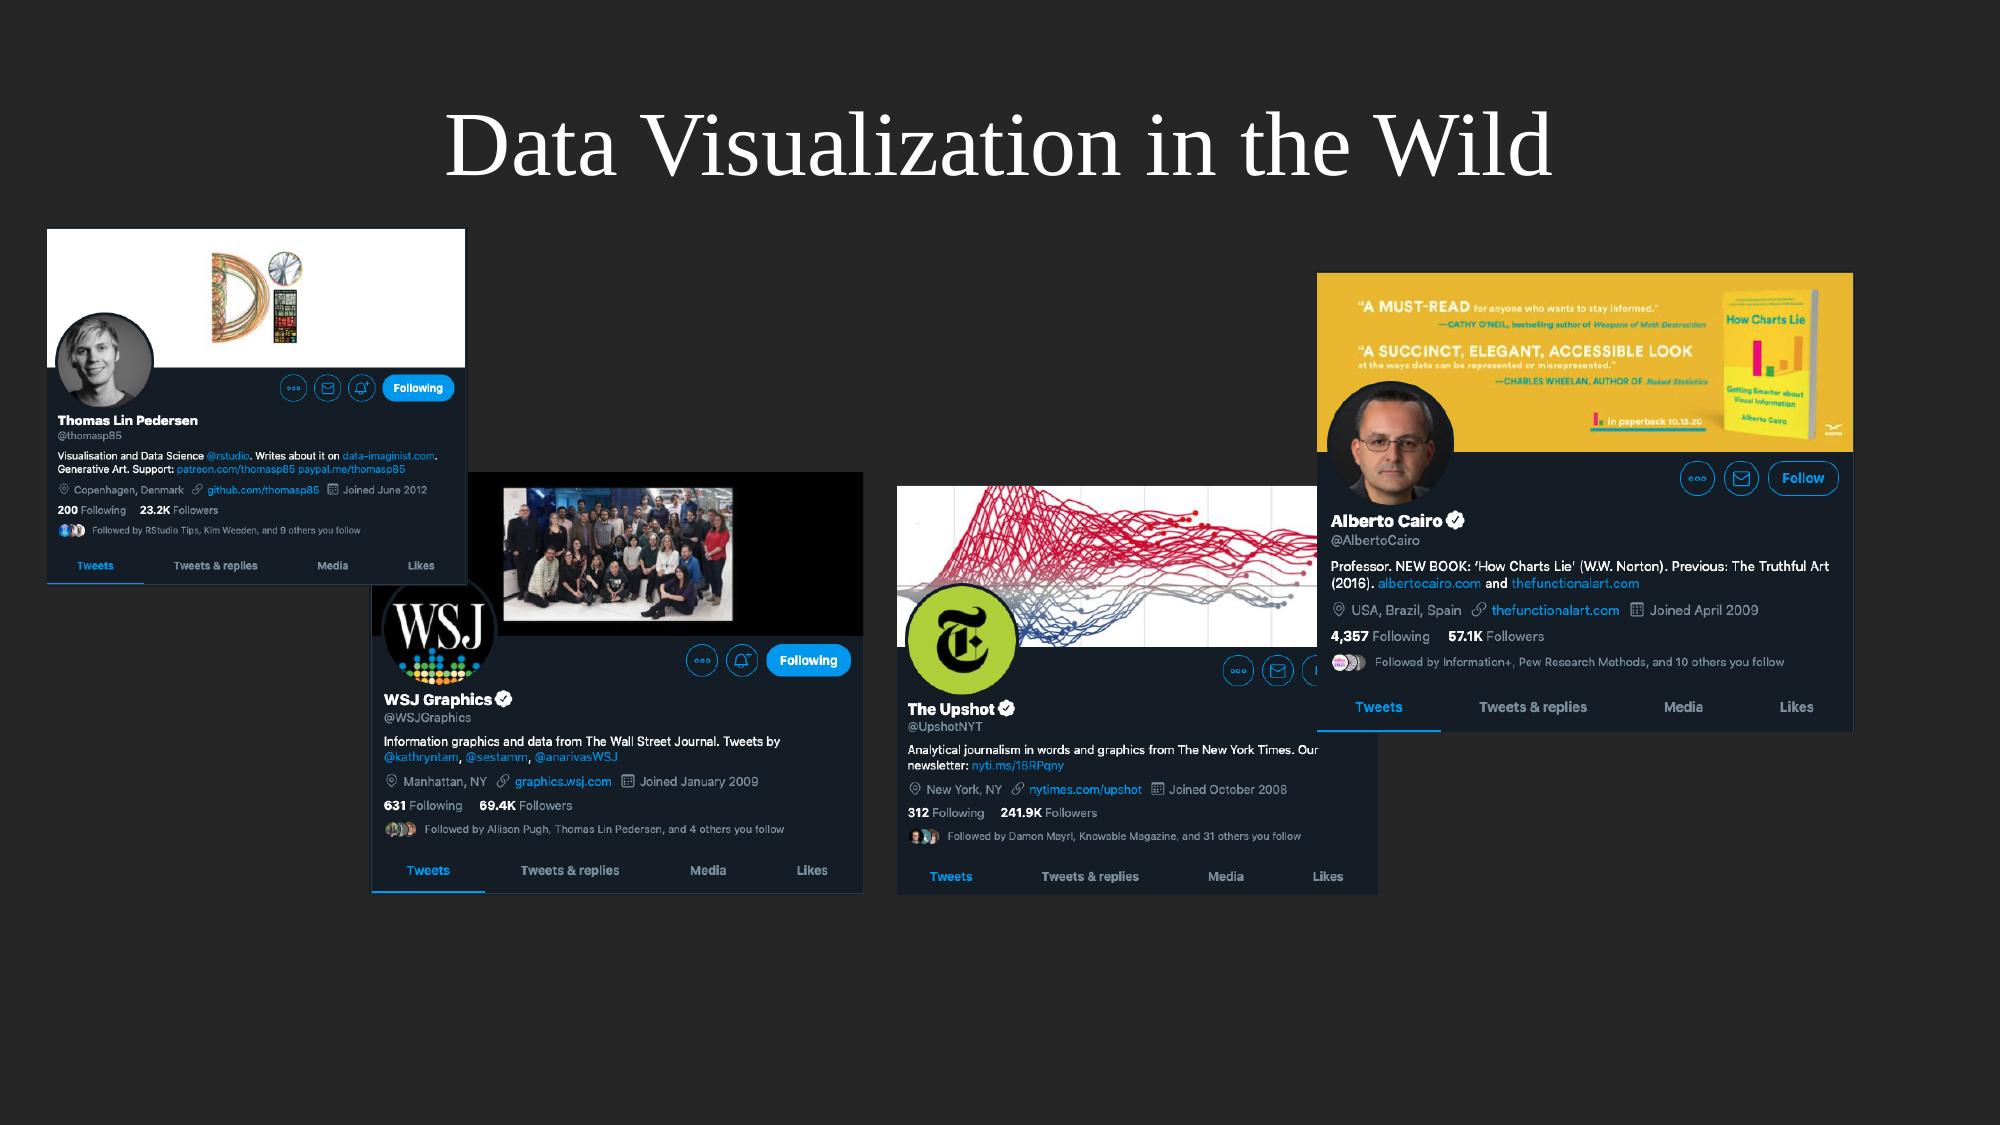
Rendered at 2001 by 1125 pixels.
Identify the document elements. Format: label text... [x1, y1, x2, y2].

picture [47, 226, 864, 895]
title Data Visualization in the Wild [99, 45, 1900, 233]
picture [897, 271, 1856, 895]
